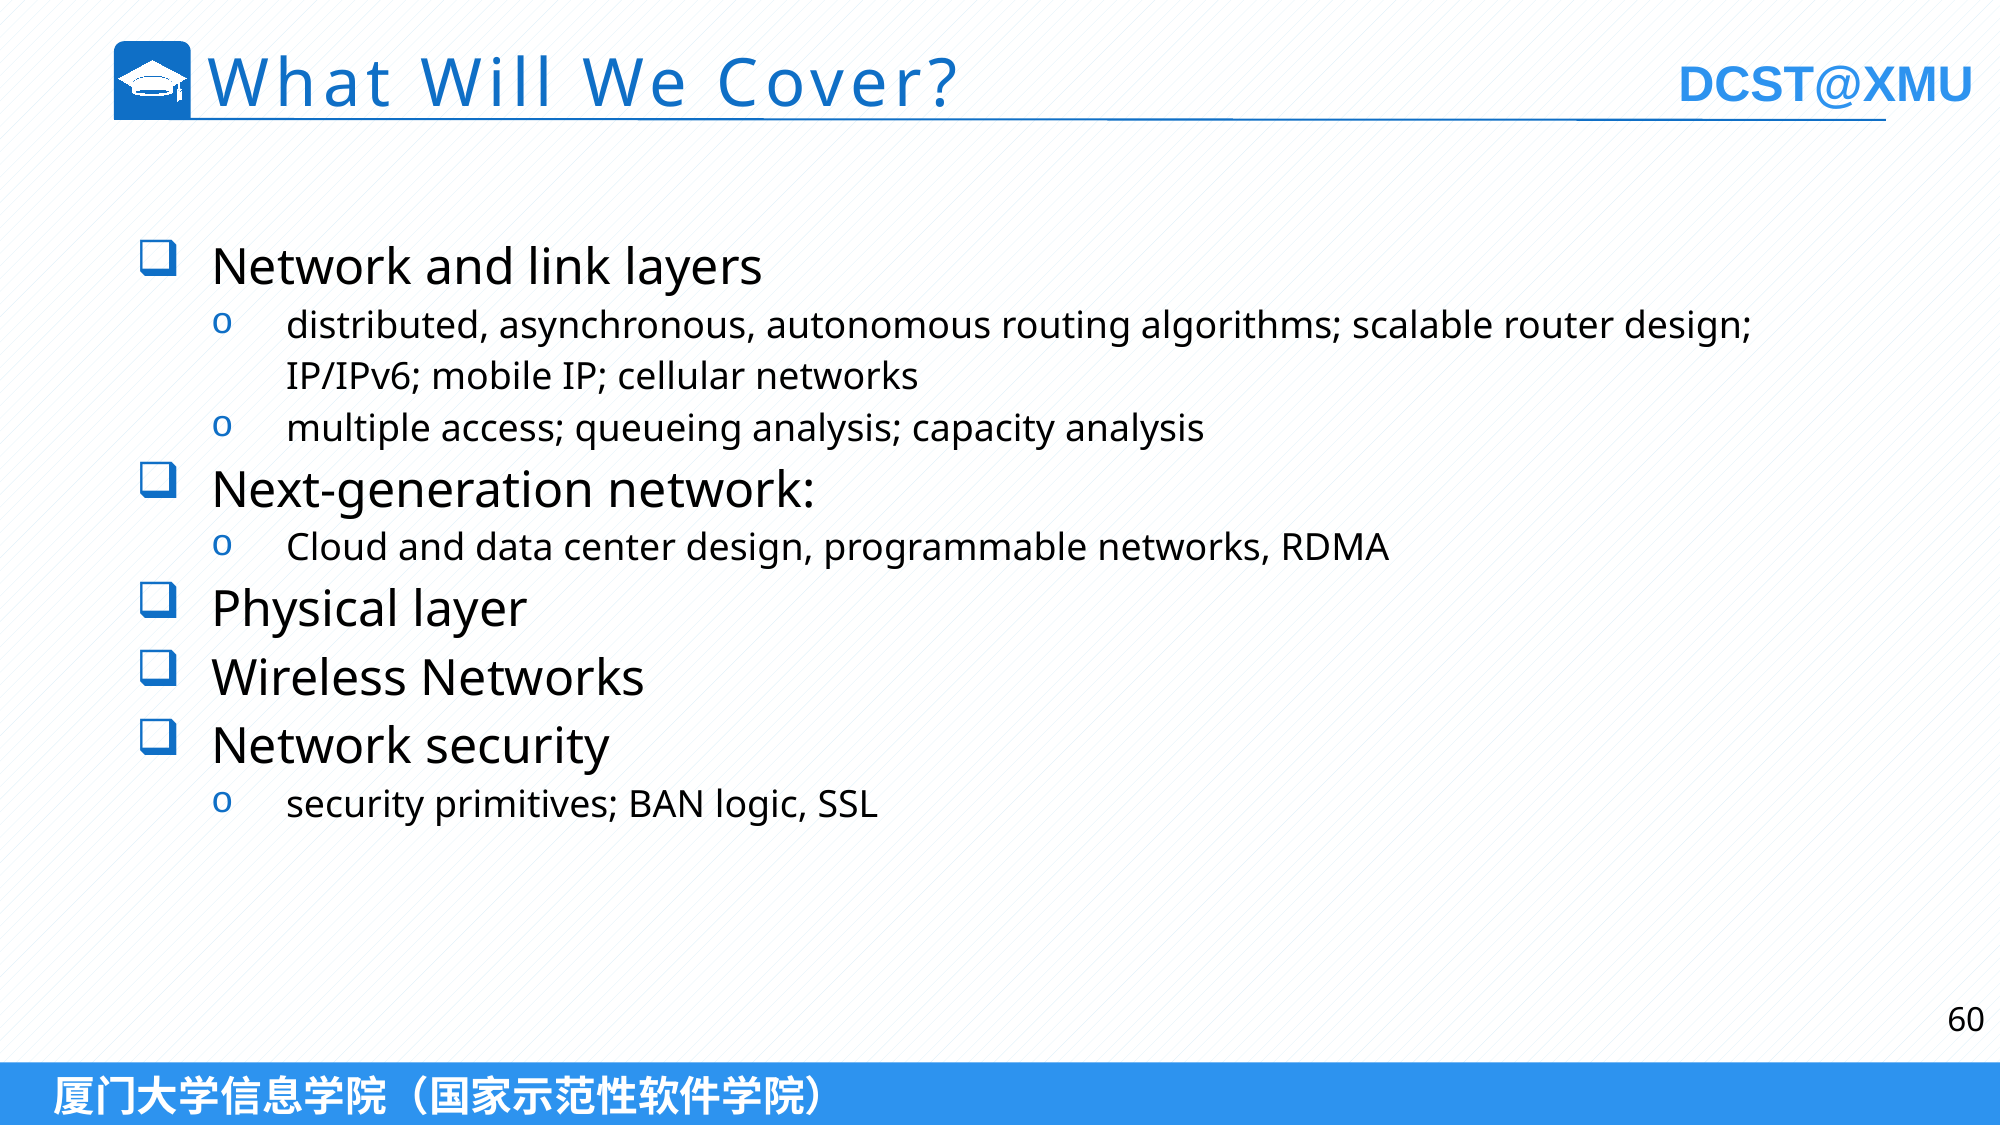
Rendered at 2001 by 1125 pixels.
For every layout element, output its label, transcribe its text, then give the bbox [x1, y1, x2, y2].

text_box 60 [1884, 990, 2000, 1066]
text_box Network and link layers distributed, asynchronous, autonomous routing algorithms; scalable router design; IP/IPv6; mobile IP; cellular networks multiple access; queueing analysis; capacity analysis Next-generation network: Cloud and data center design, programmable networks, RDMA Physical layer Wireless Networks Network security security primitives; BAN logic, SSL [121, 219, 1824, 1023]
list What Will We Cover? [192, 32, 1729, 183]
